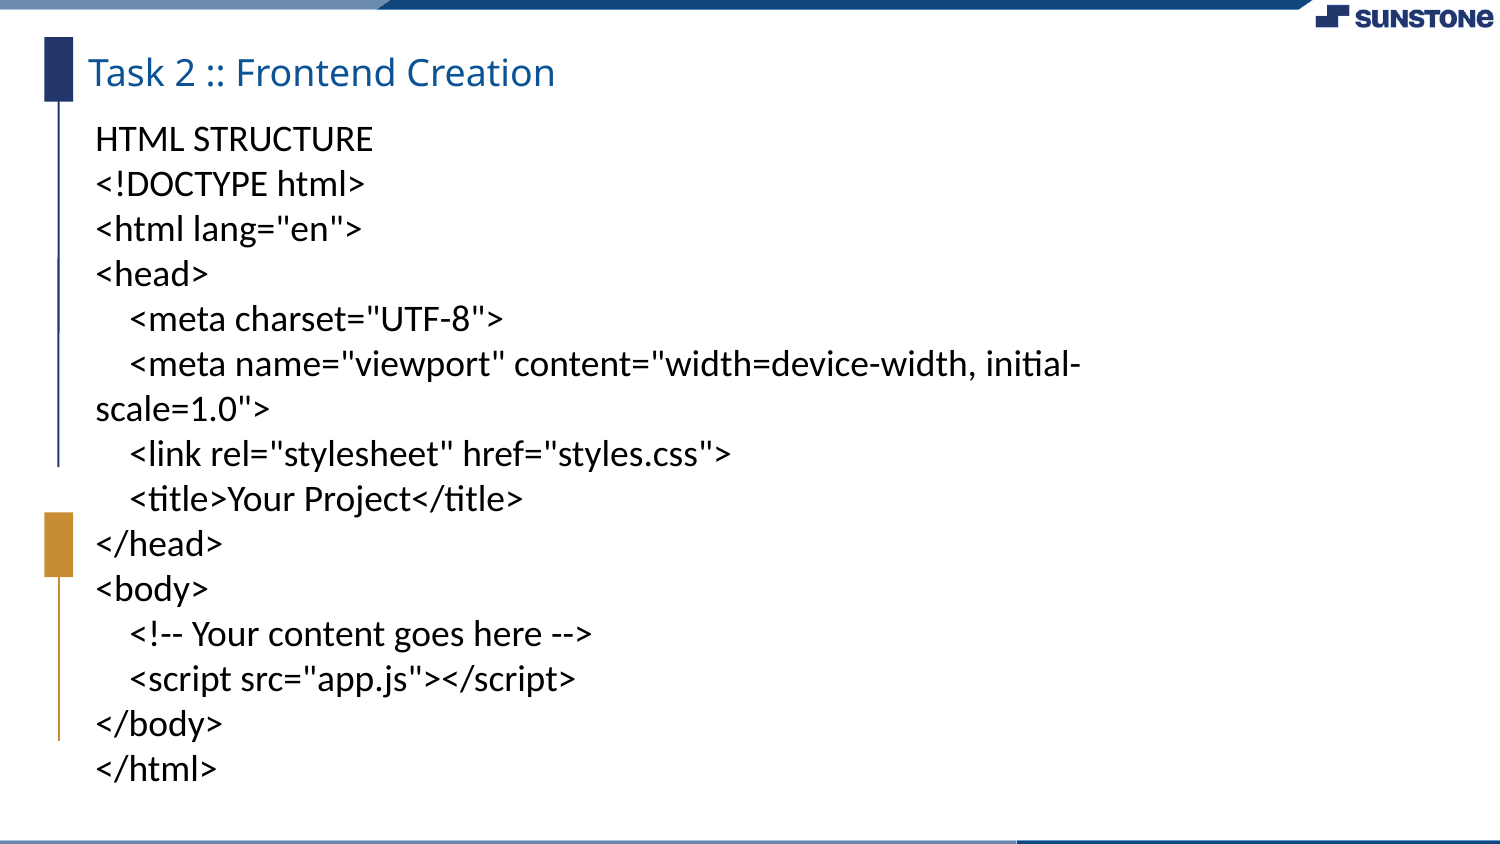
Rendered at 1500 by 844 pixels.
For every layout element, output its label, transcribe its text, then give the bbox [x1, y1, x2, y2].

list HTML STRUCTURE <!DOCTYPE html> <html lang="en"> <head> <meta charset="UTF-8"> <meta name="viewport" content="width=device-width, initial-scale=1.0"> <link rel="stylesheet" href="styles.css"> <title>Your Project</title> </head> <body> <!-- Your content goes here --> <script src="app.js"></script> </body> </html> [80, 106, 1211, 373]
text_box Task 2 :: Frontend Creation [73, 41, 701, 94]
picture [0, 0, 1500, 844]
